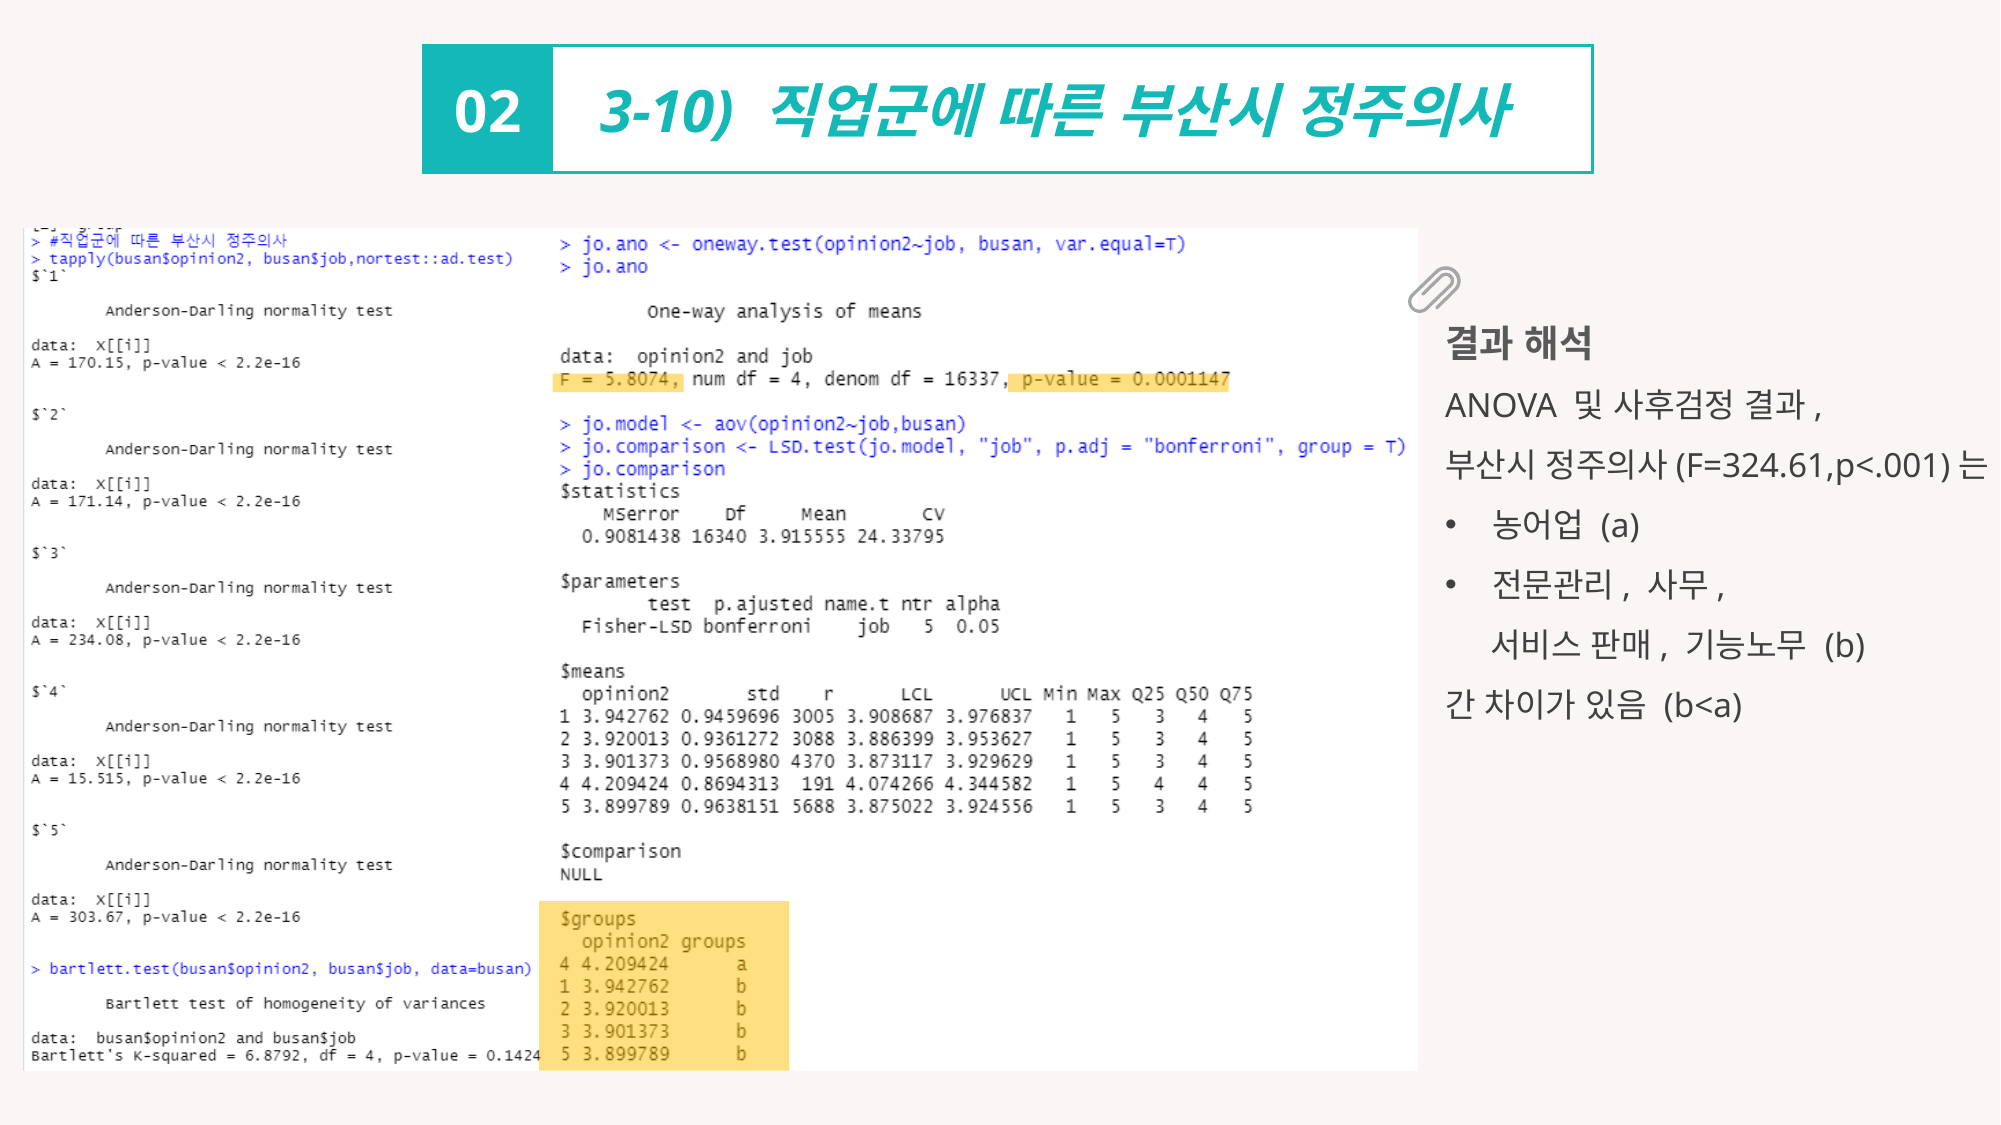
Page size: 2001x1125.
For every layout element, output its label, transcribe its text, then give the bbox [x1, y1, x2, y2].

text_box 결과 해석 ANOVA 및 사후검정 결과, 부산시 정주의사(F=324.61,p<.001)는 농어업 (a) 전문관리, 사무, 서비스 판매, 기능노무 (b) 간 차이가 있음 (b<a) [1430, 289, 2000, 911]
text_box [1418, 302, 1430, 313]
text_box [1418, 266, 1461, 292]
picture [22, 228, 1418, 1071]
text_box [1421, 272, 1455, 296]
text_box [423, 45, 1593, 173]
